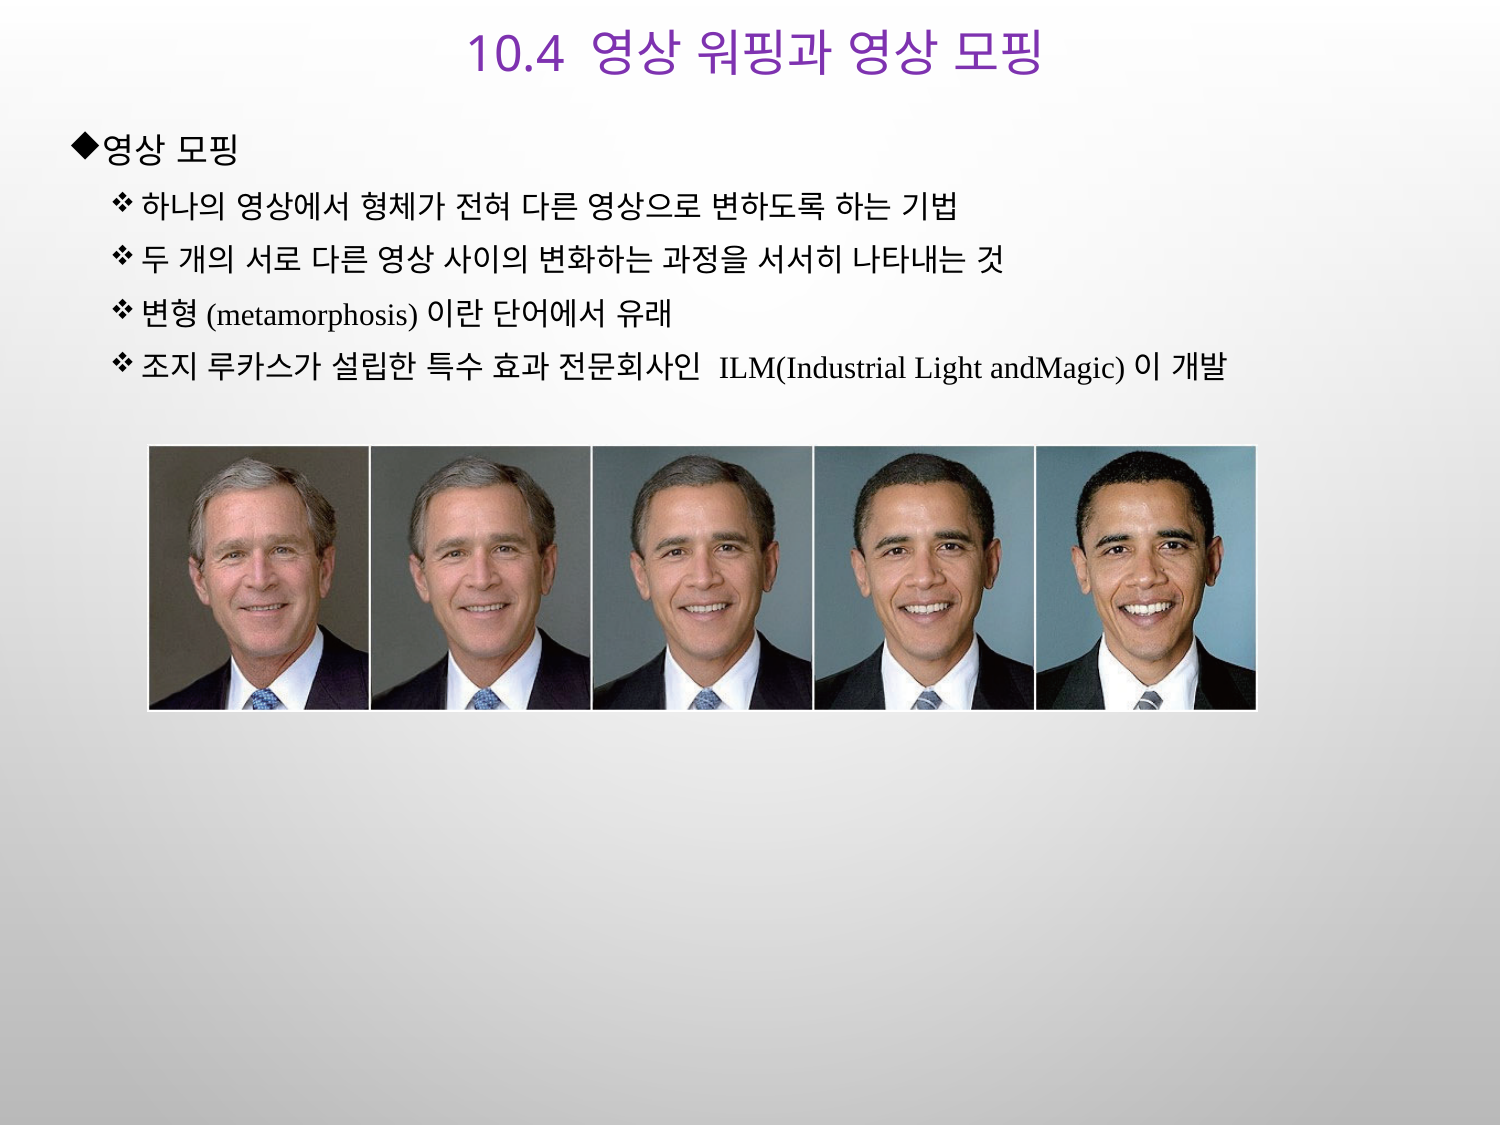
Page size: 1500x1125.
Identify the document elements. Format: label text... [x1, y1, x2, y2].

list 영상 모핑 하나의 영상에서 형체가 전혀 다른 영상으로 변하도록 하는 기법 두 개의 서로 다른 영상 사이의 변화하는 과정을 서서히 나타내는 것 변형(metamorphosis)이란 단어에서 유래 조지 루카스가 설립한 특수 효과 전문회사인 ILM(Industrial Light andMagic)이 개발 [53, 113, 1459, 1102]
picture [0, 0, 1500, 1125]
title 10.4 영상 워핑과 영상 모핑 [53, 4, 1459, 107]
